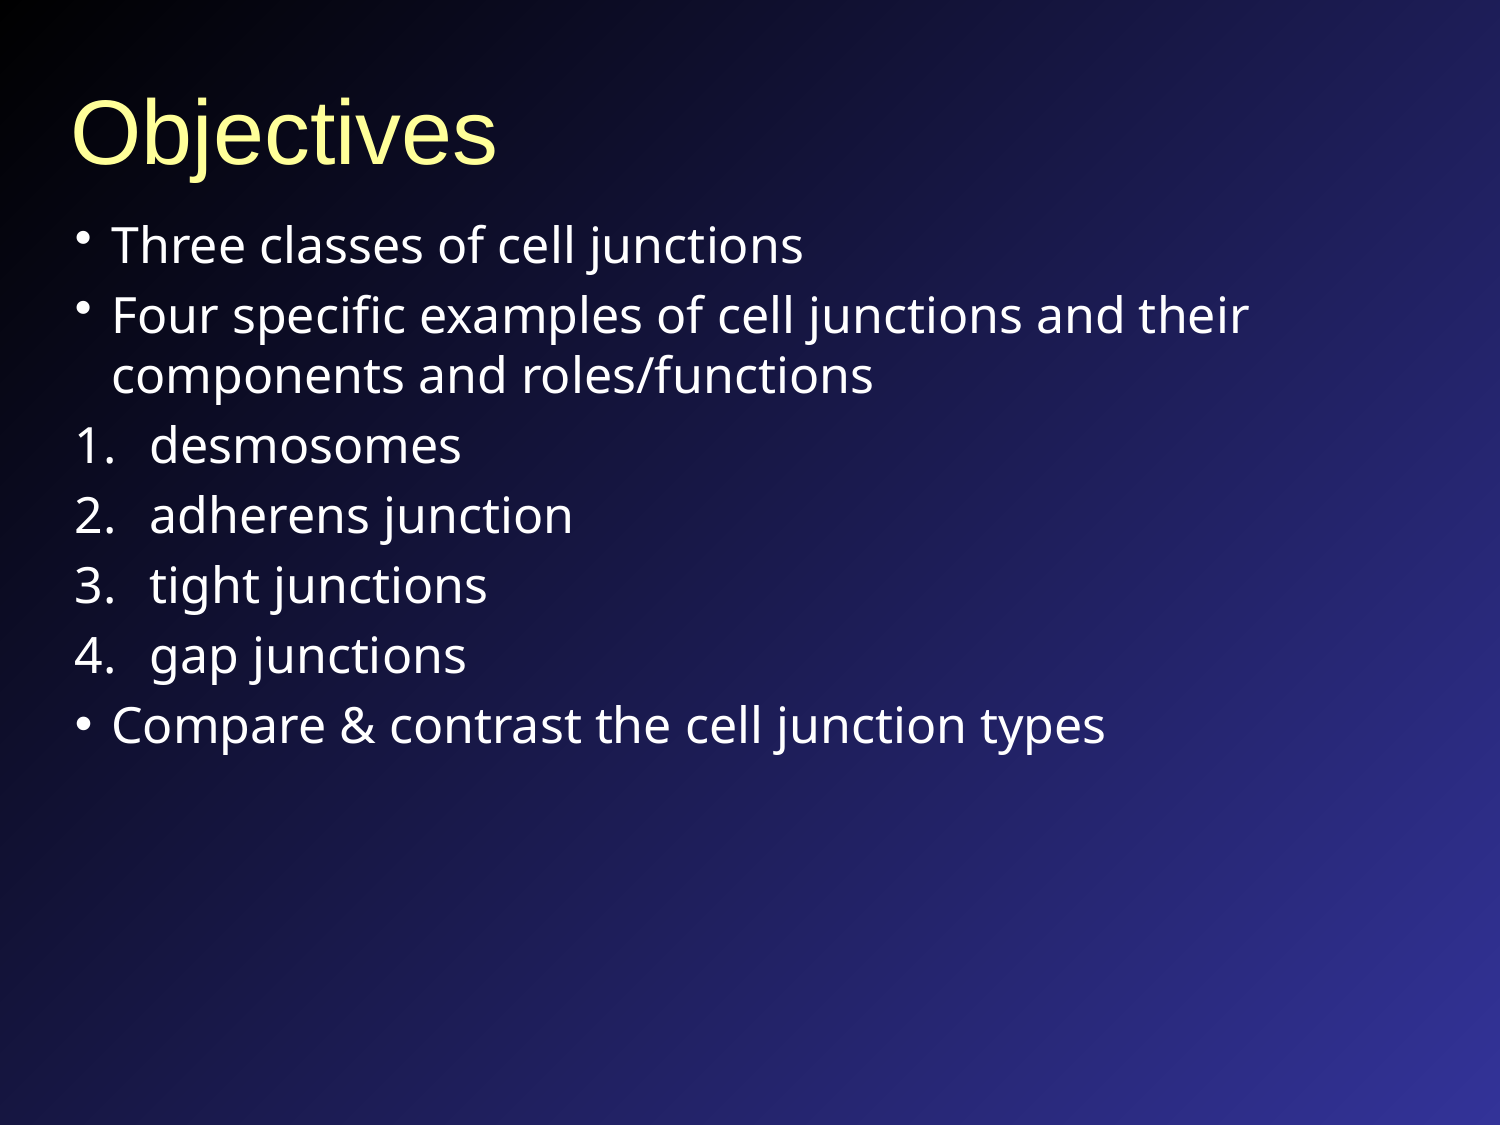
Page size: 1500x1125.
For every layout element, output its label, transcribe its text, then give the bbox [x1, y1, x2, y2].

list Three classes of cell junctions Four specific examples of cell junctions and their components and roles/functions desmosomes adherens junction tight junctions gap junctions Compare & contrast the cell junction types [59, 205, 1437, 1039]
title Objectives [55, 65, 1435, 192]
